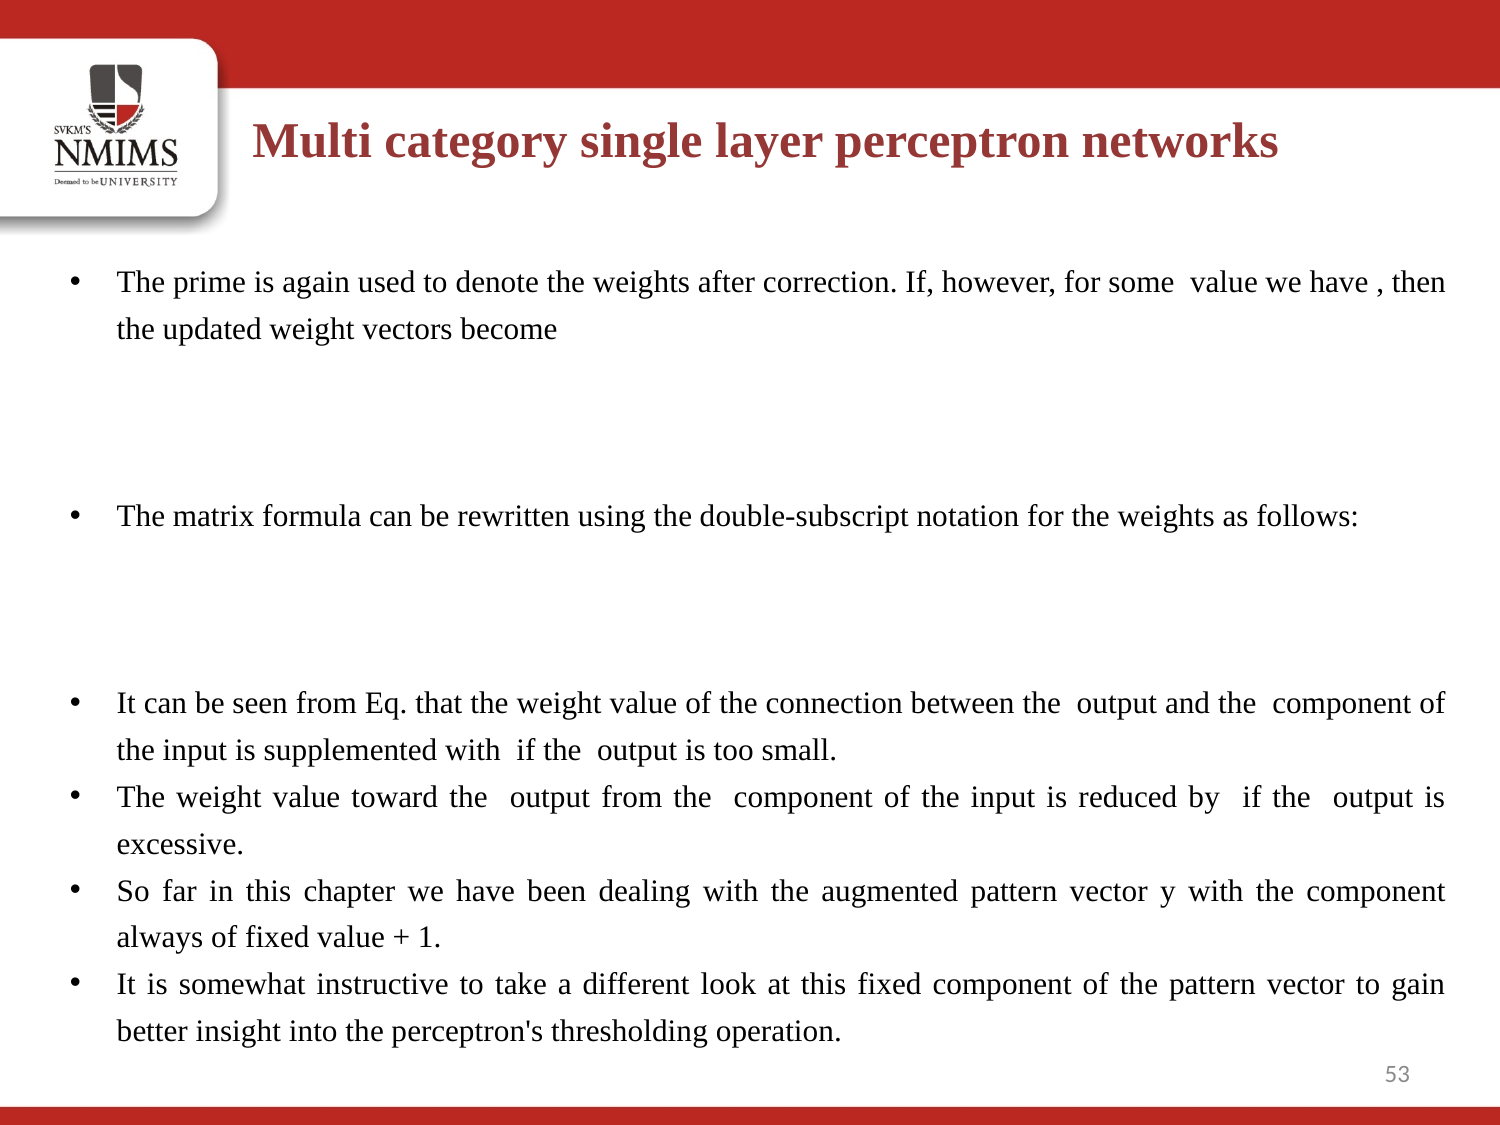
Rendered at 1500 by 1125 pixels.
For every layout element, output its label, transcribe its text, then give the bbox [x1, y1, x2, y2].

text_box Multi category single layer perceptron networks [237, 99, 1425, 175]
slide_number 53 [1074, 1042, 1425, 1103]
picture [0, 0, 1500, 1125]
